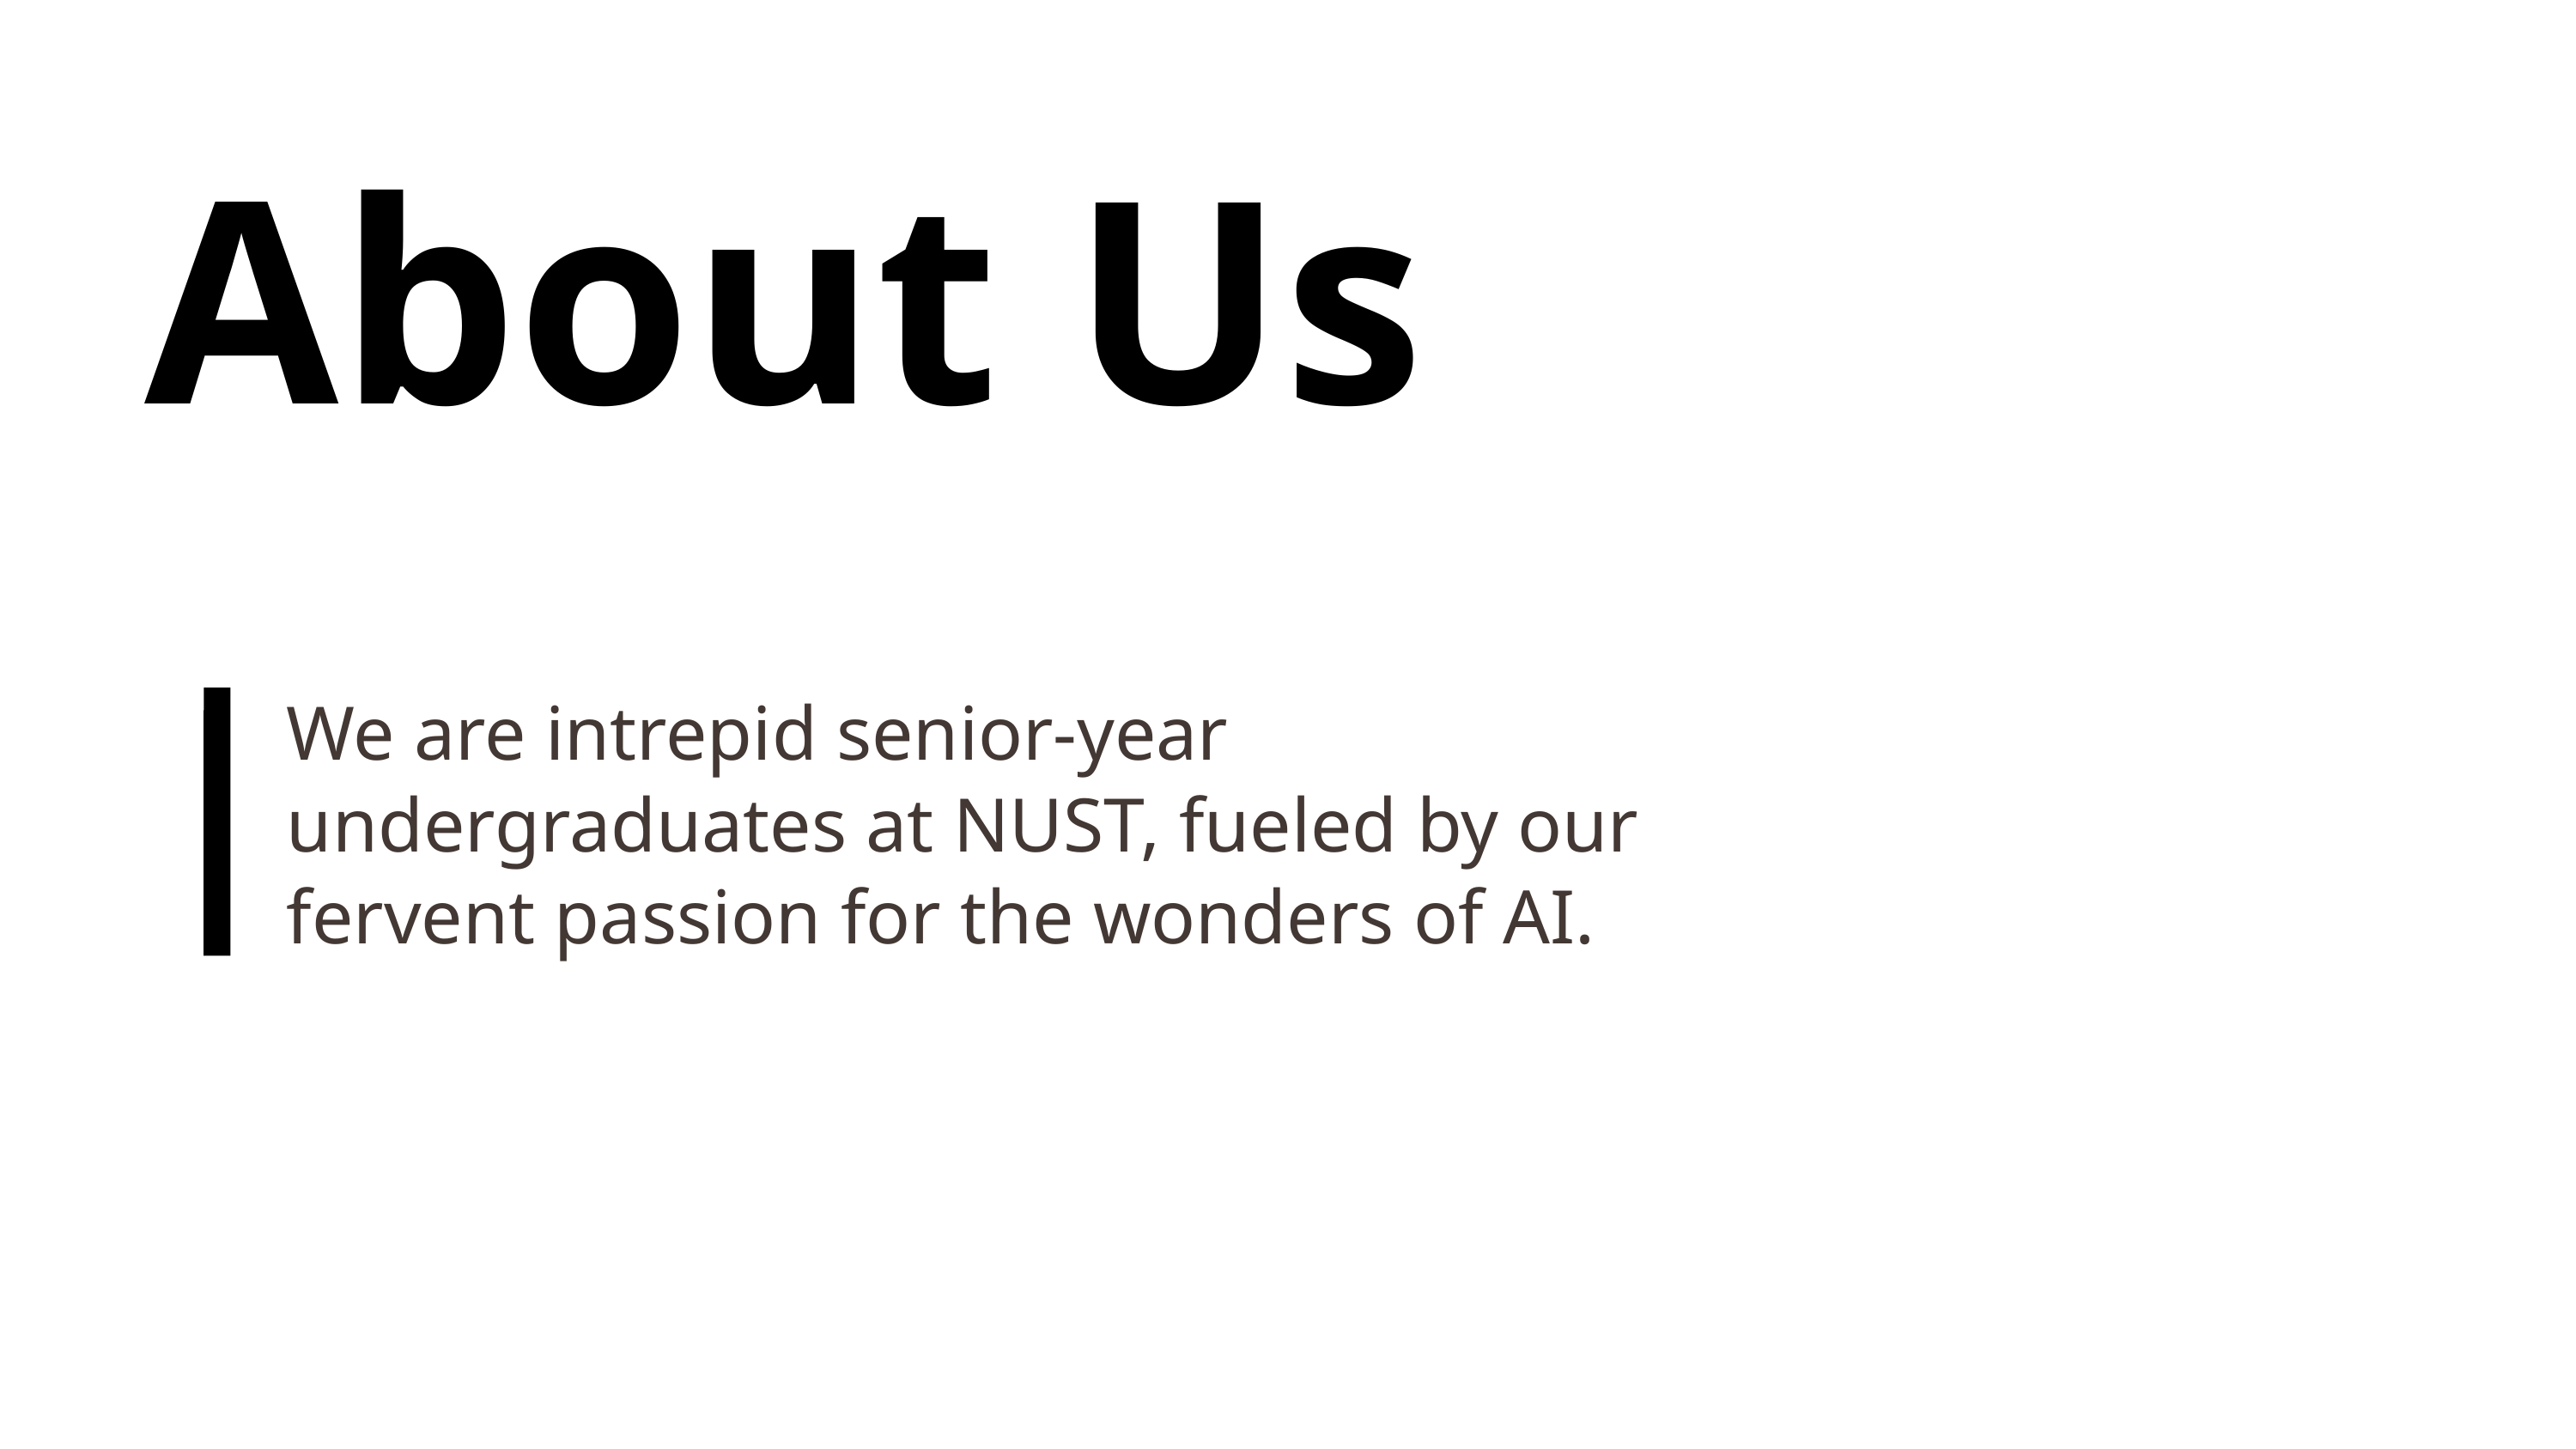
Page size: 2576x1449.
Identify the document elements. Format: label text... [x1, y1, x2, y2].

text_box About Us [144, 209, 1577, 460]
text_box We are intrepid senior-year undergraduates at NUST, fueled by our fervent passion for the wonders of AI. [286, 683, 1799, 959]
